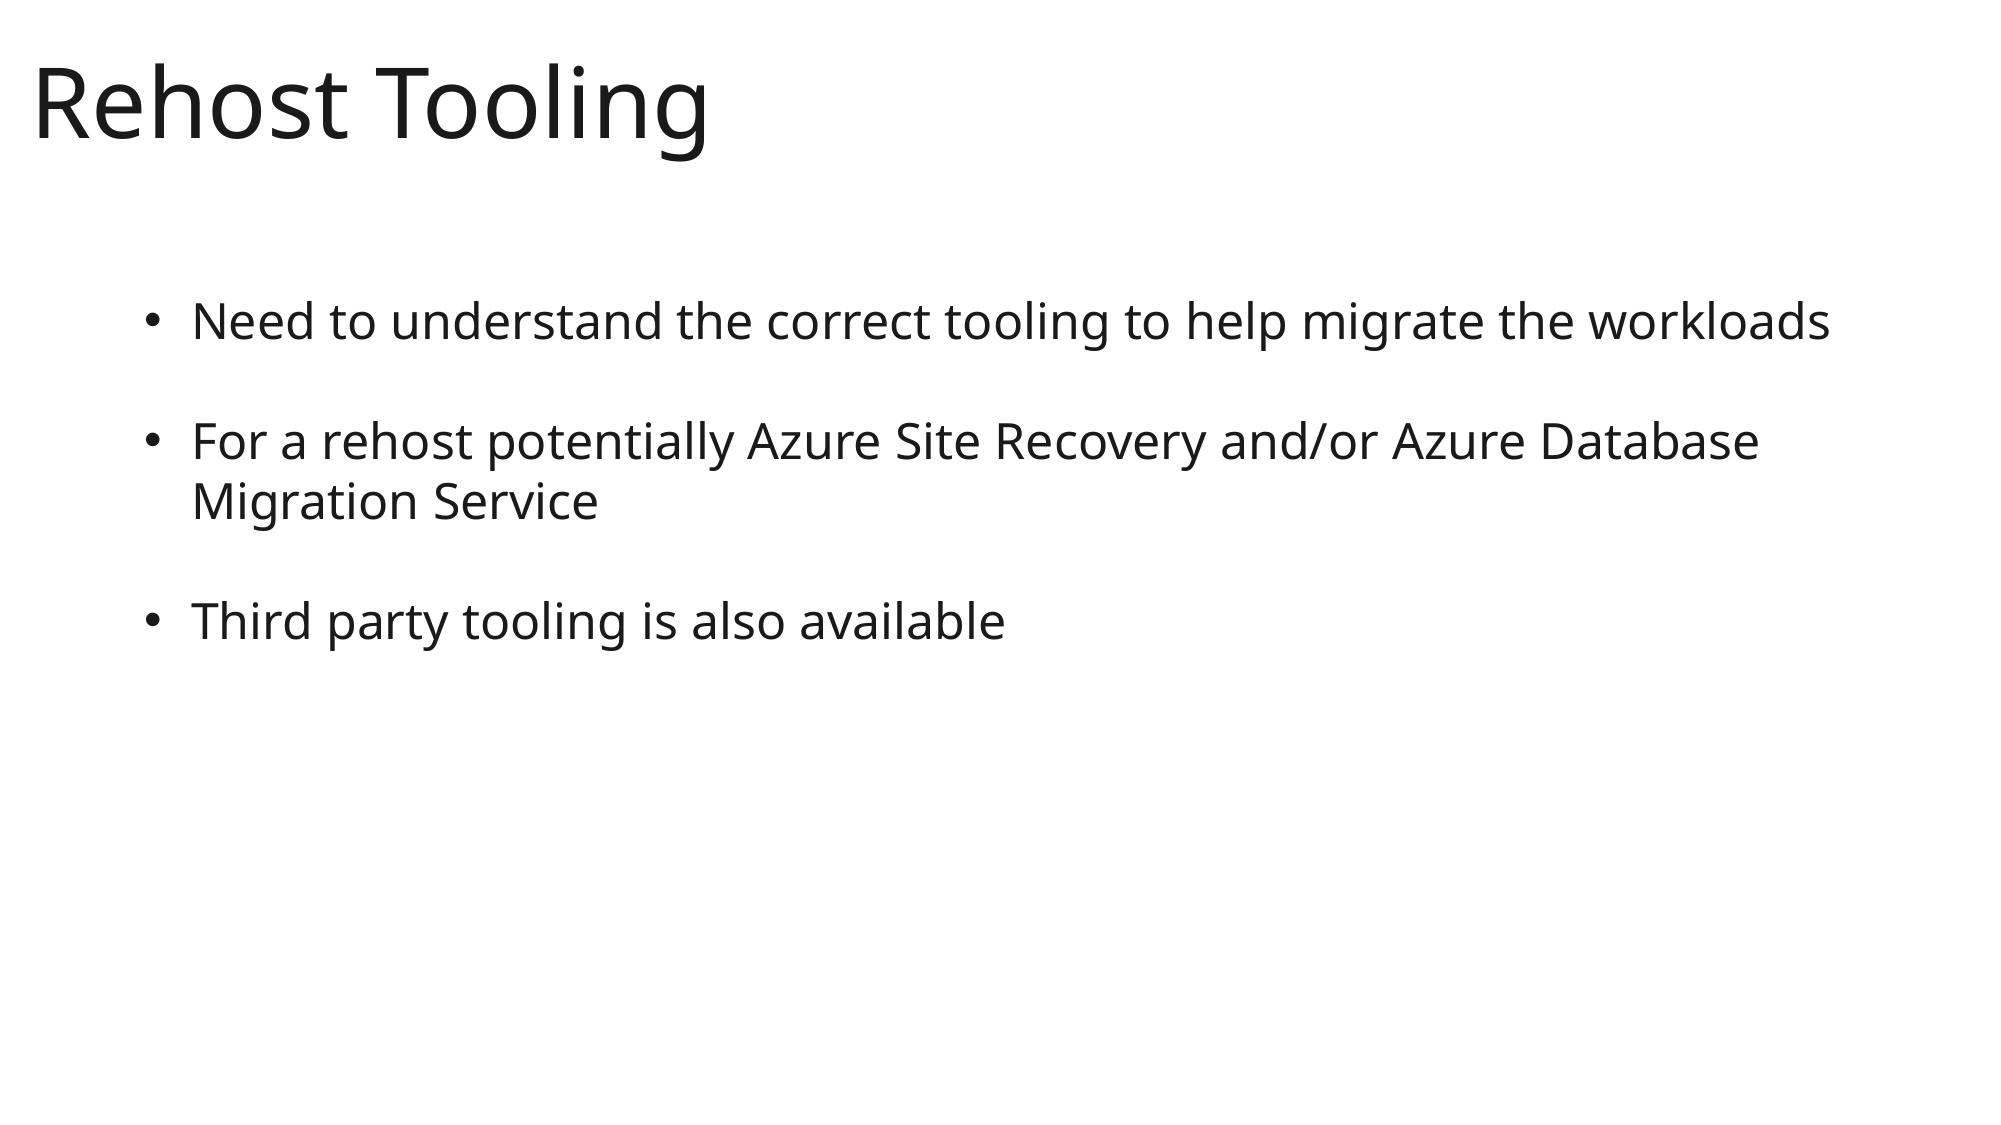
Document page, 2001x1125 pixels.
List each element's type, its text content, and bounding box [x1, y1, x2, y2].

text_box Need to understand the correct tooling to help migrate the workloads For a rehost potentially Azure Site Recovery and/or Azure Database Migration Service Third party tooling is also available [129, 282, 1958, 777]
text_box Rehost Tooling [15, 33, 729, 166]
